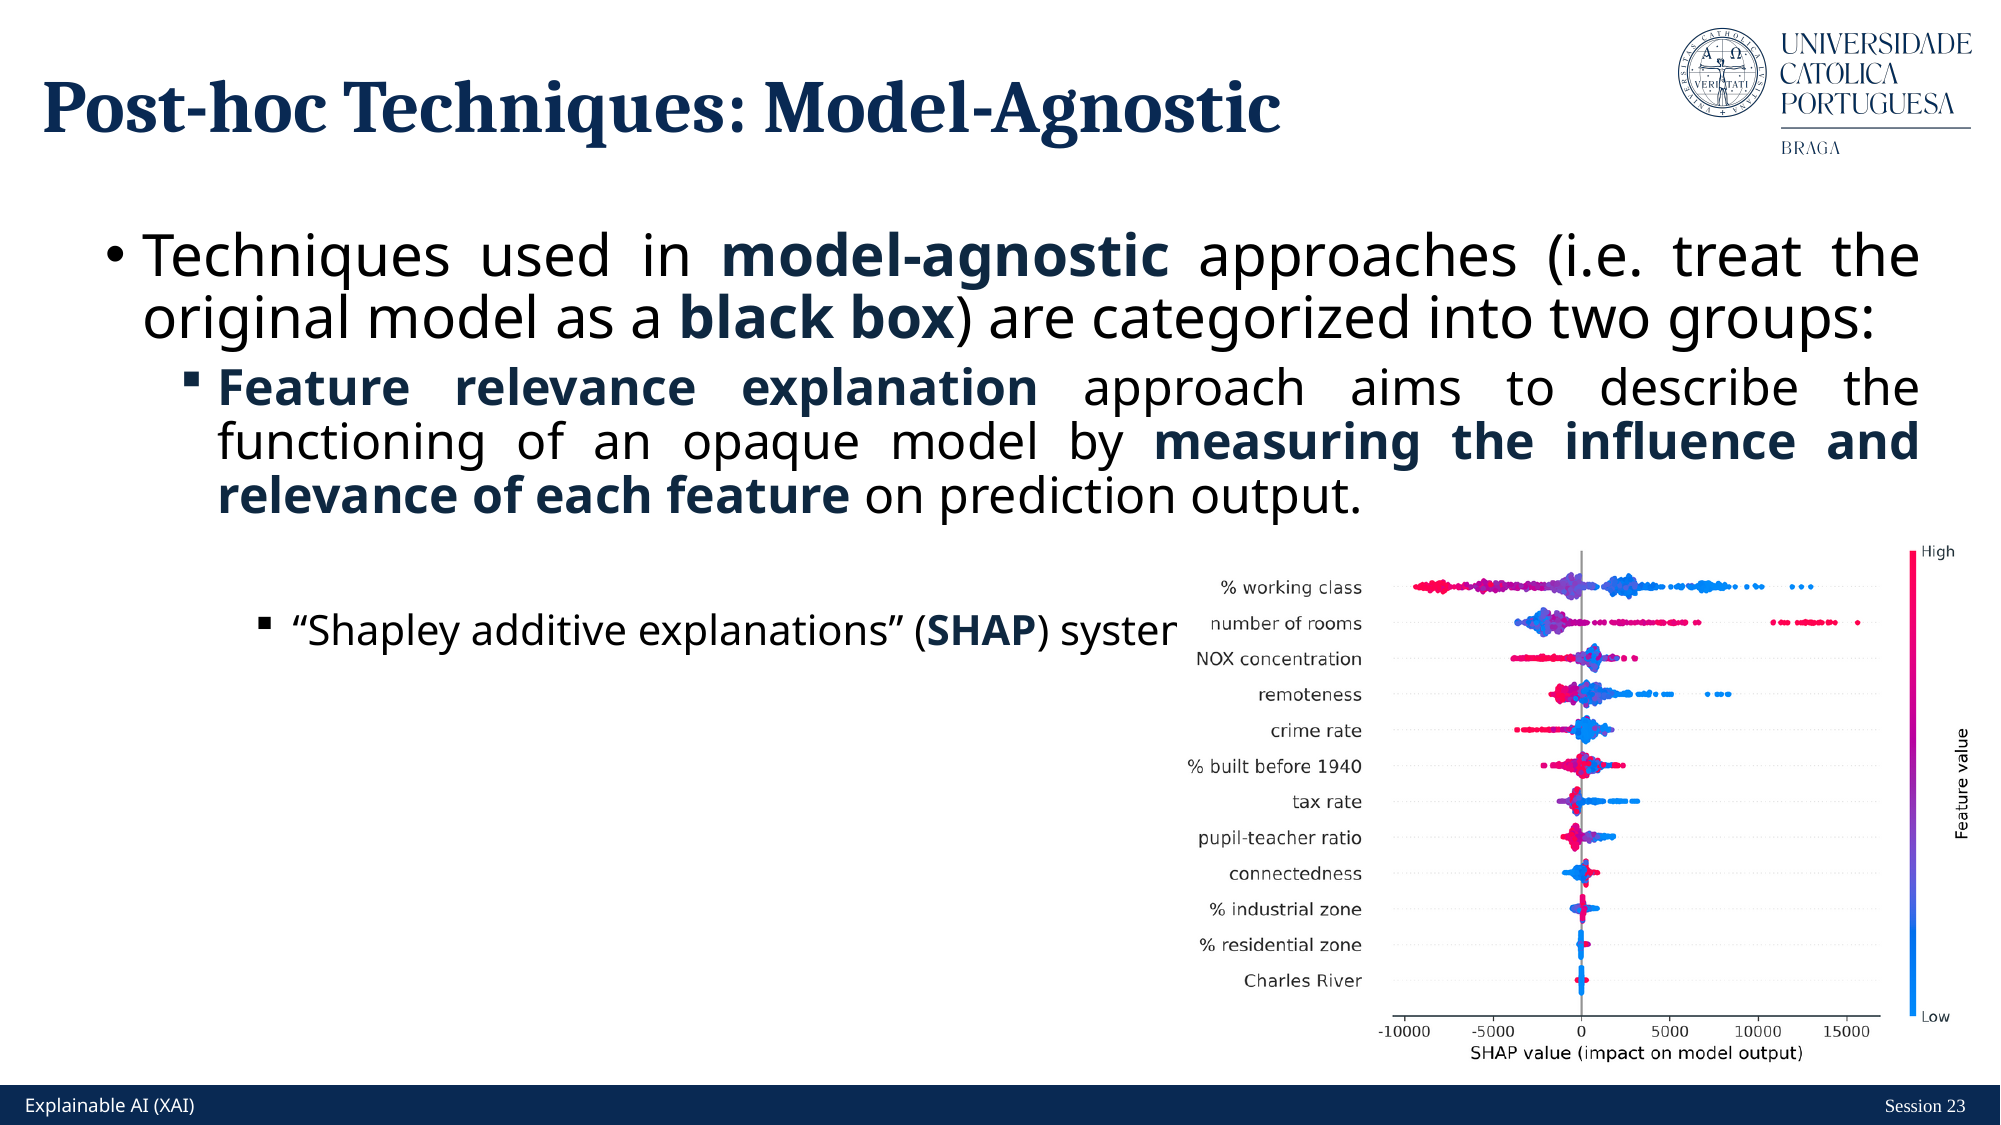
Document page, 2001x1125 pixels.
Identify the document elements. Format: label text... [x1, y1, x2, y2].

picture [1177, 534, 1981, 1073]
text_box Session 23 [865, 1086, 1981, 1125]
list Techniques used in model-agnostic approaches (i.e. treat the original model as a black box) are categorized into two groups: Feature relevance explanation approach aims to describe the functioning of an opaque model by measuring the influence and relevance of each feature on prediction output. “Shapley additive explanations” (SHAP) system: [89, 218, 1937, 1075]
text_box [0, 1085, 2000, 1125]
text_box Explainable AI (XAI) [9, 1086, 865, 1125]
picture [1672, 18, 1982, 163]
title Post-hoc Techniques: Model-Agnostic [27, 0, 1753, 218]
